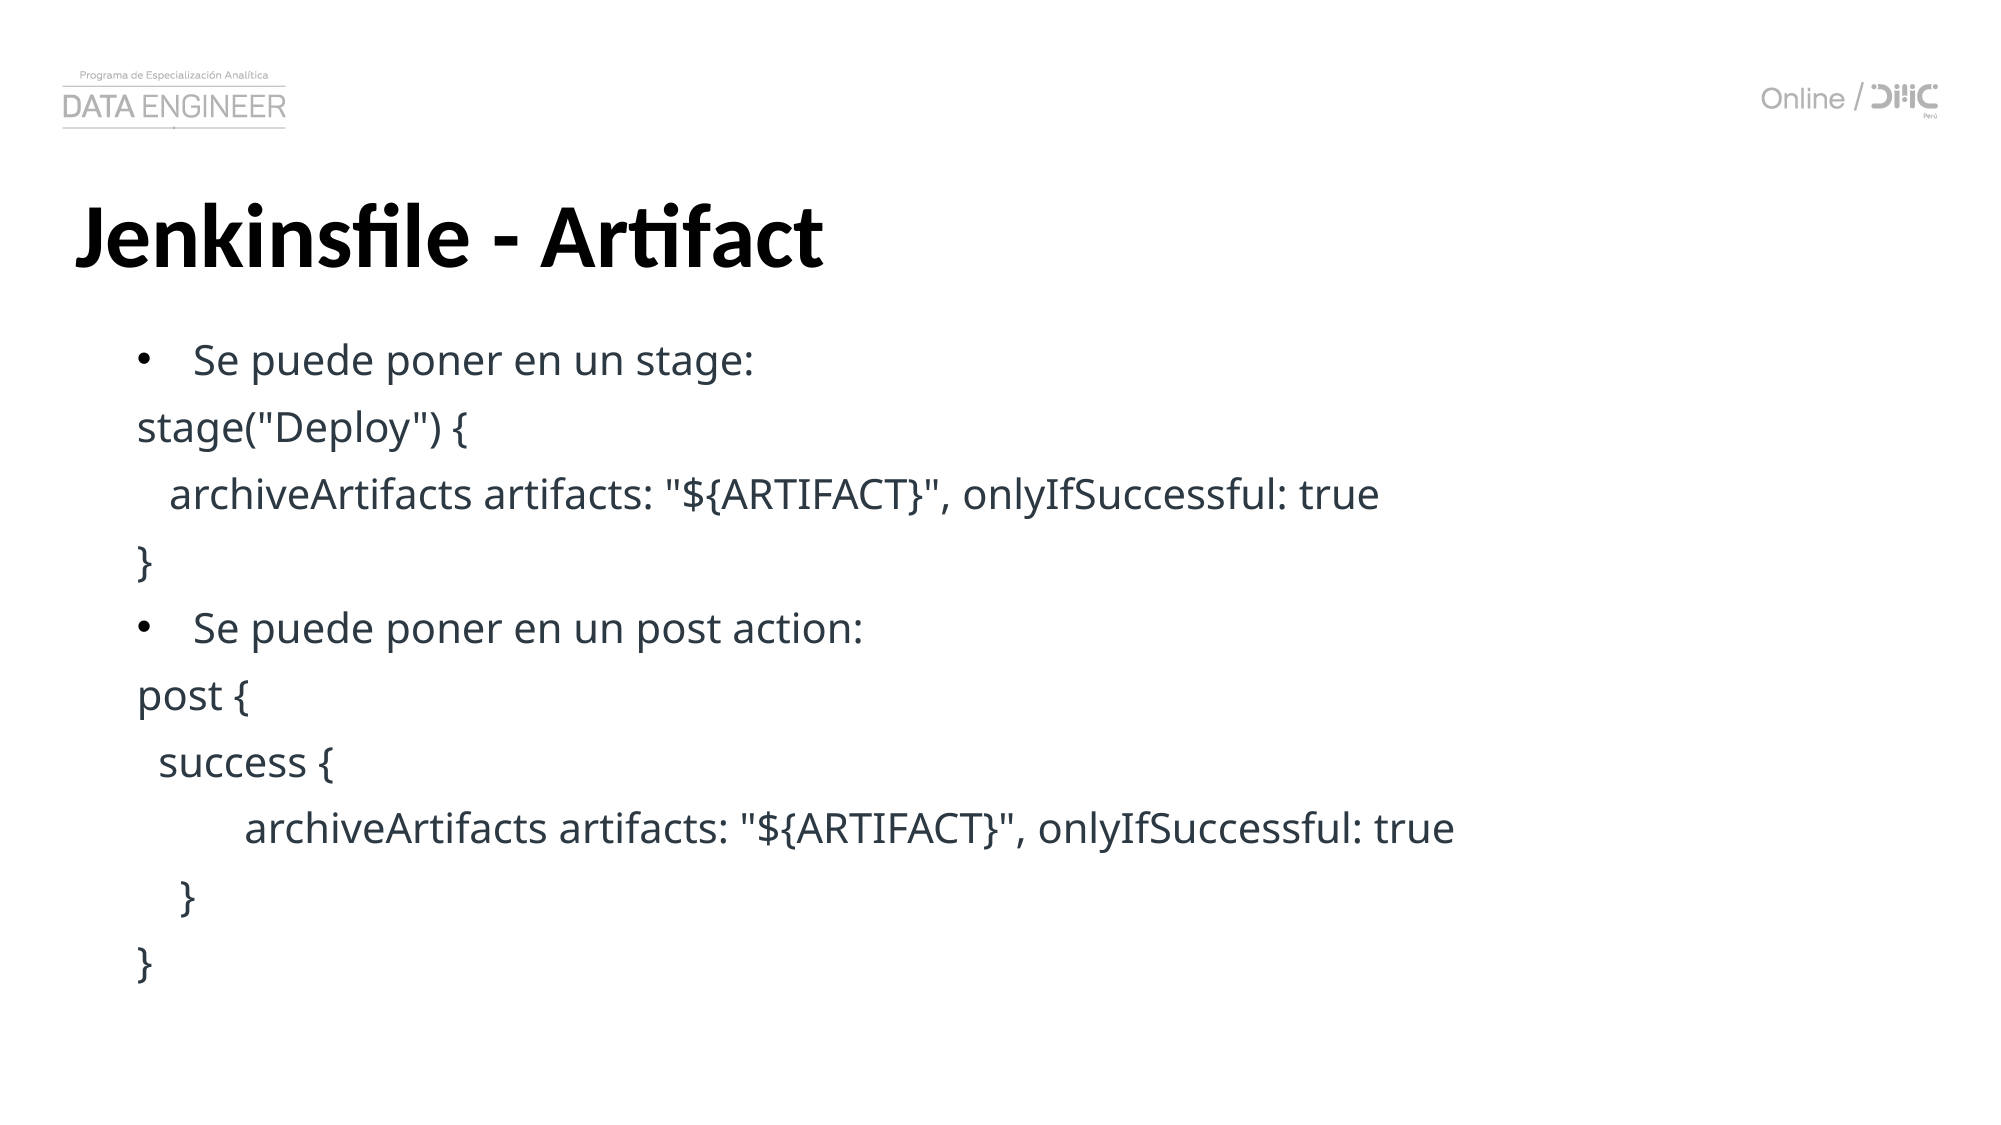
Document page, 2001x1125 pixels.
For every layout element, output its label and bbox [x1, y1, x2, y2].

list [0, 0, 2000, 1125]
